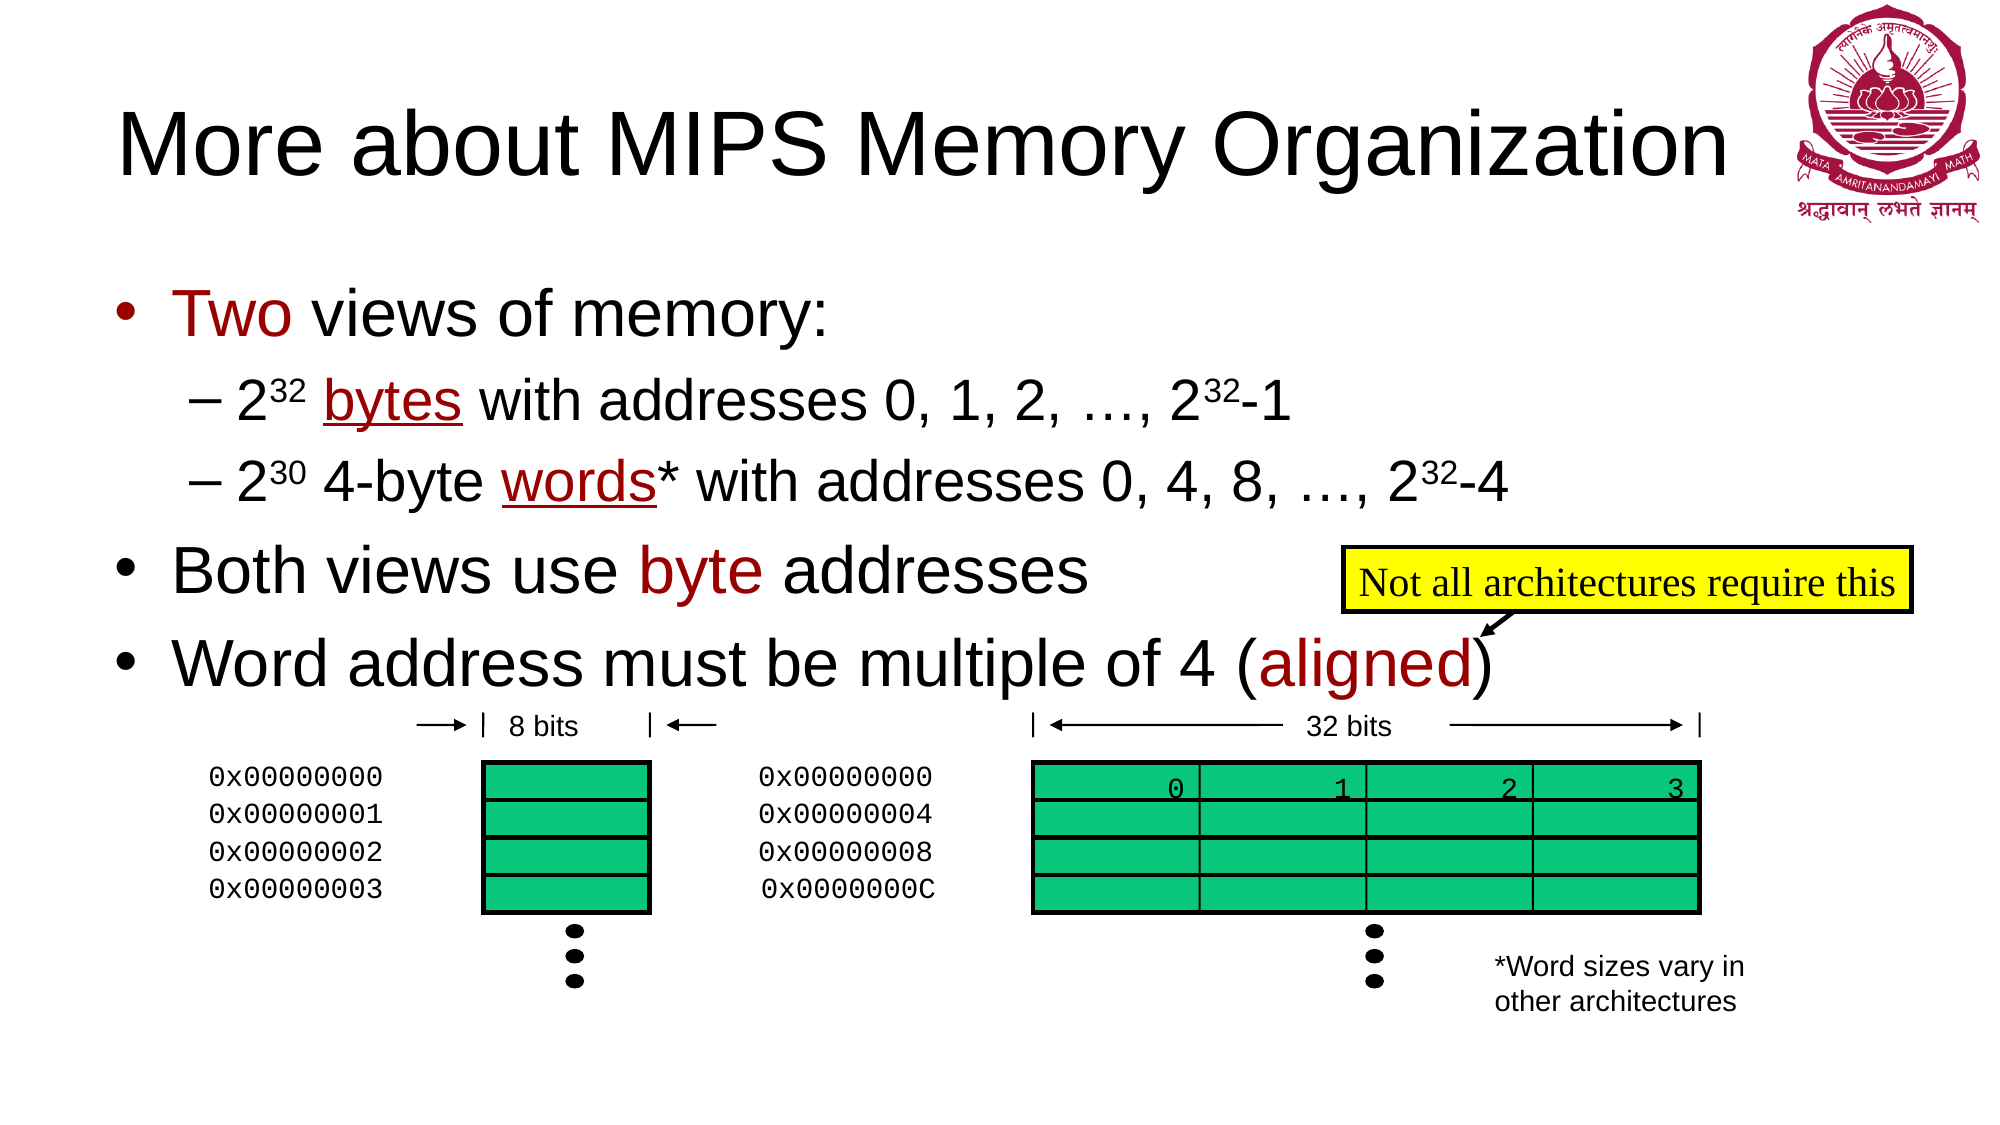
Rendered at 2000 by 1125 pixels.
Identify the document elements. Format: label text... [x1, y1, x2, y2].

picture [1776, 1, 2000, 225]
list Two views of memory: 232 bytes with addresses 0, 1, 2, …, 232-1 230 4-byte words* with addresses 0, 4, 8, …, 232-4 Both views use byte addresses Word address must be multiple of 4 (aligned) [99, 262, 1900, 1005]
title More about MIPS Memory Organization [99, 45, 1750, 233]
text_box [1342, 546, 1914, 638]
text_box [199, 699, 1770, 1027]
